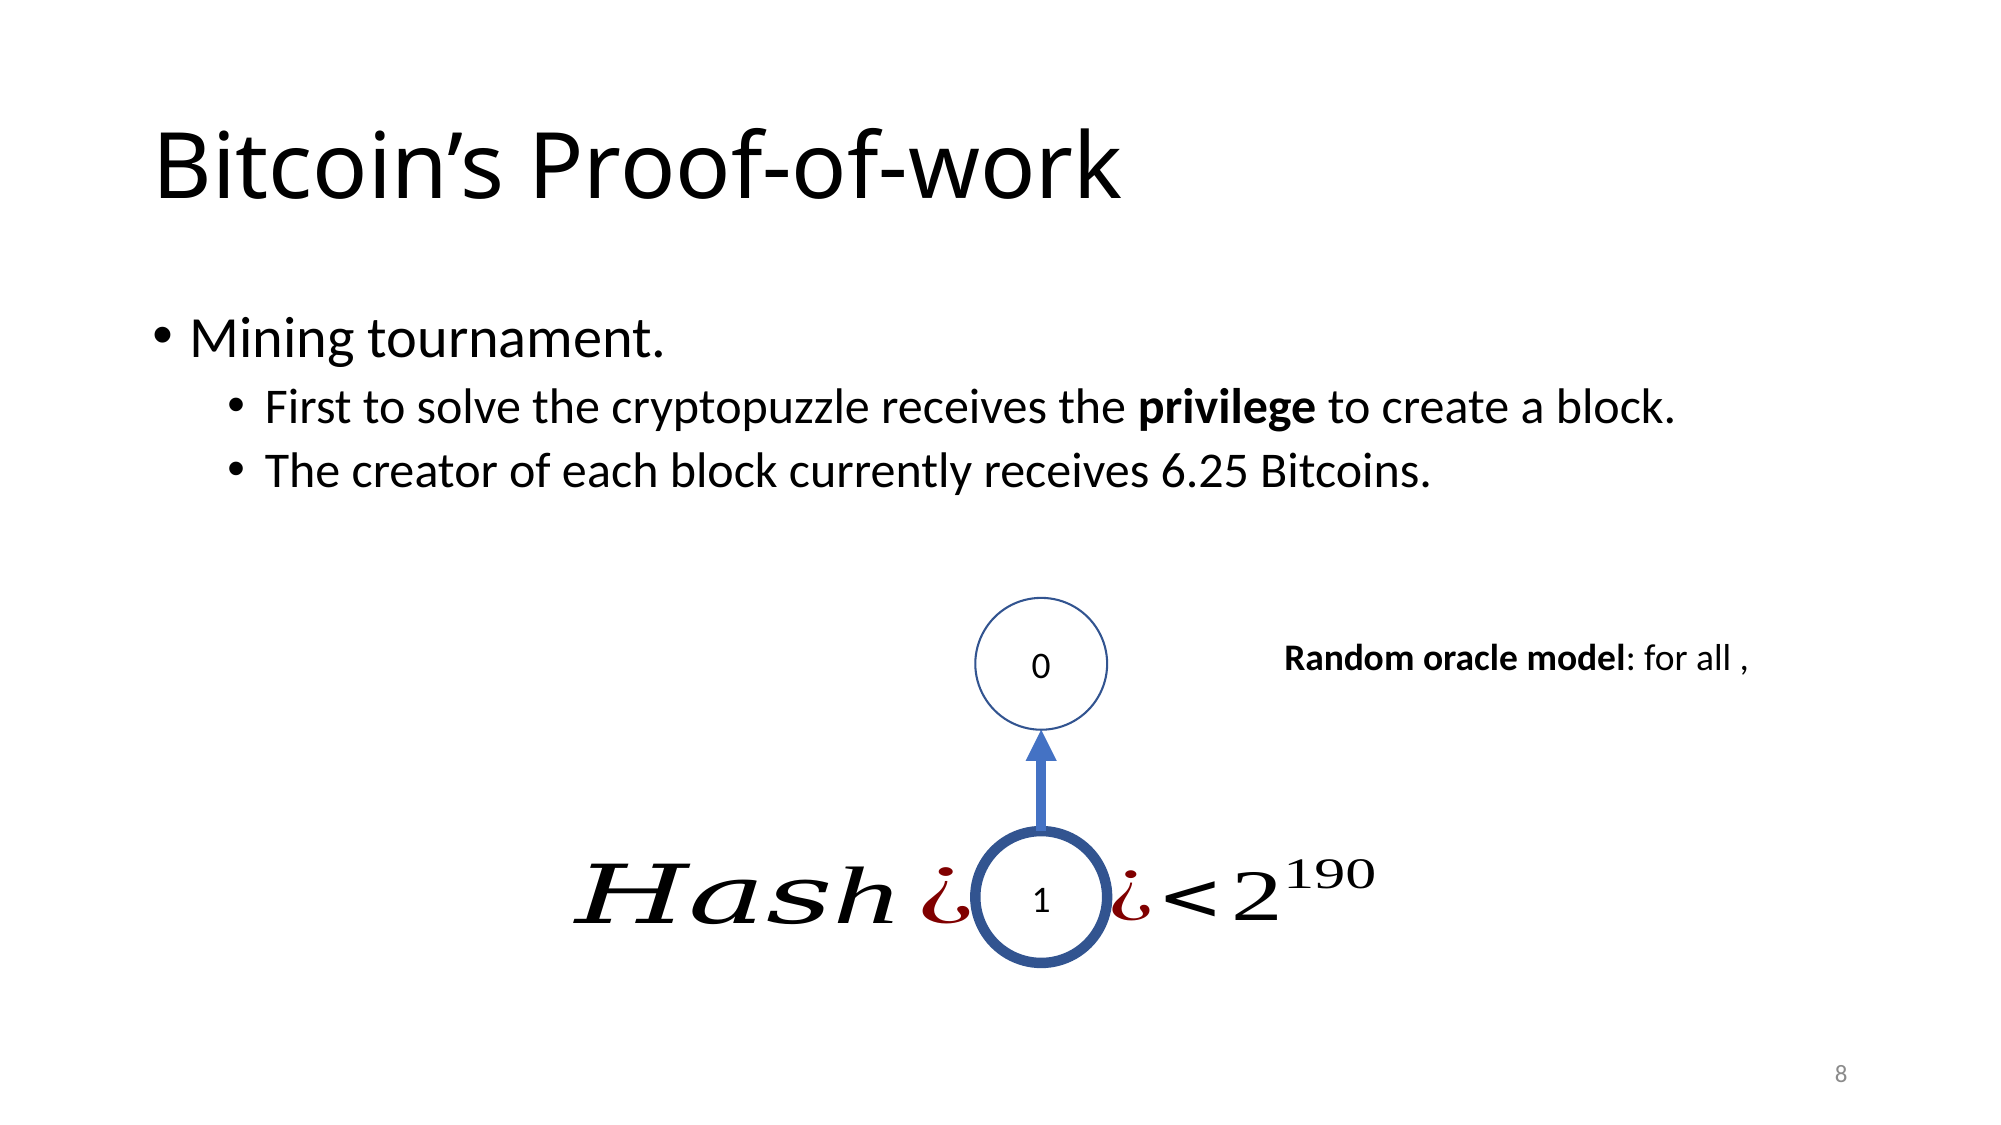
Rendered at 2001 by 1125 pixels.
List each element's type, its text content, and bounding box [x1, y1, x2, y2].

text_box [567, 597, 1377, 963]
slide_number 8 [1412, 1042, 1863, 1103]
list Mining tournament. First to solve the cryptopuzzle receives the privilege to create a block. The creator of each block currently receives 6.25 Bitcoins. [137, 299, 1863, 1014]
title Bitcoin’s Proof-of-work [137, 59, 1863, 278]
